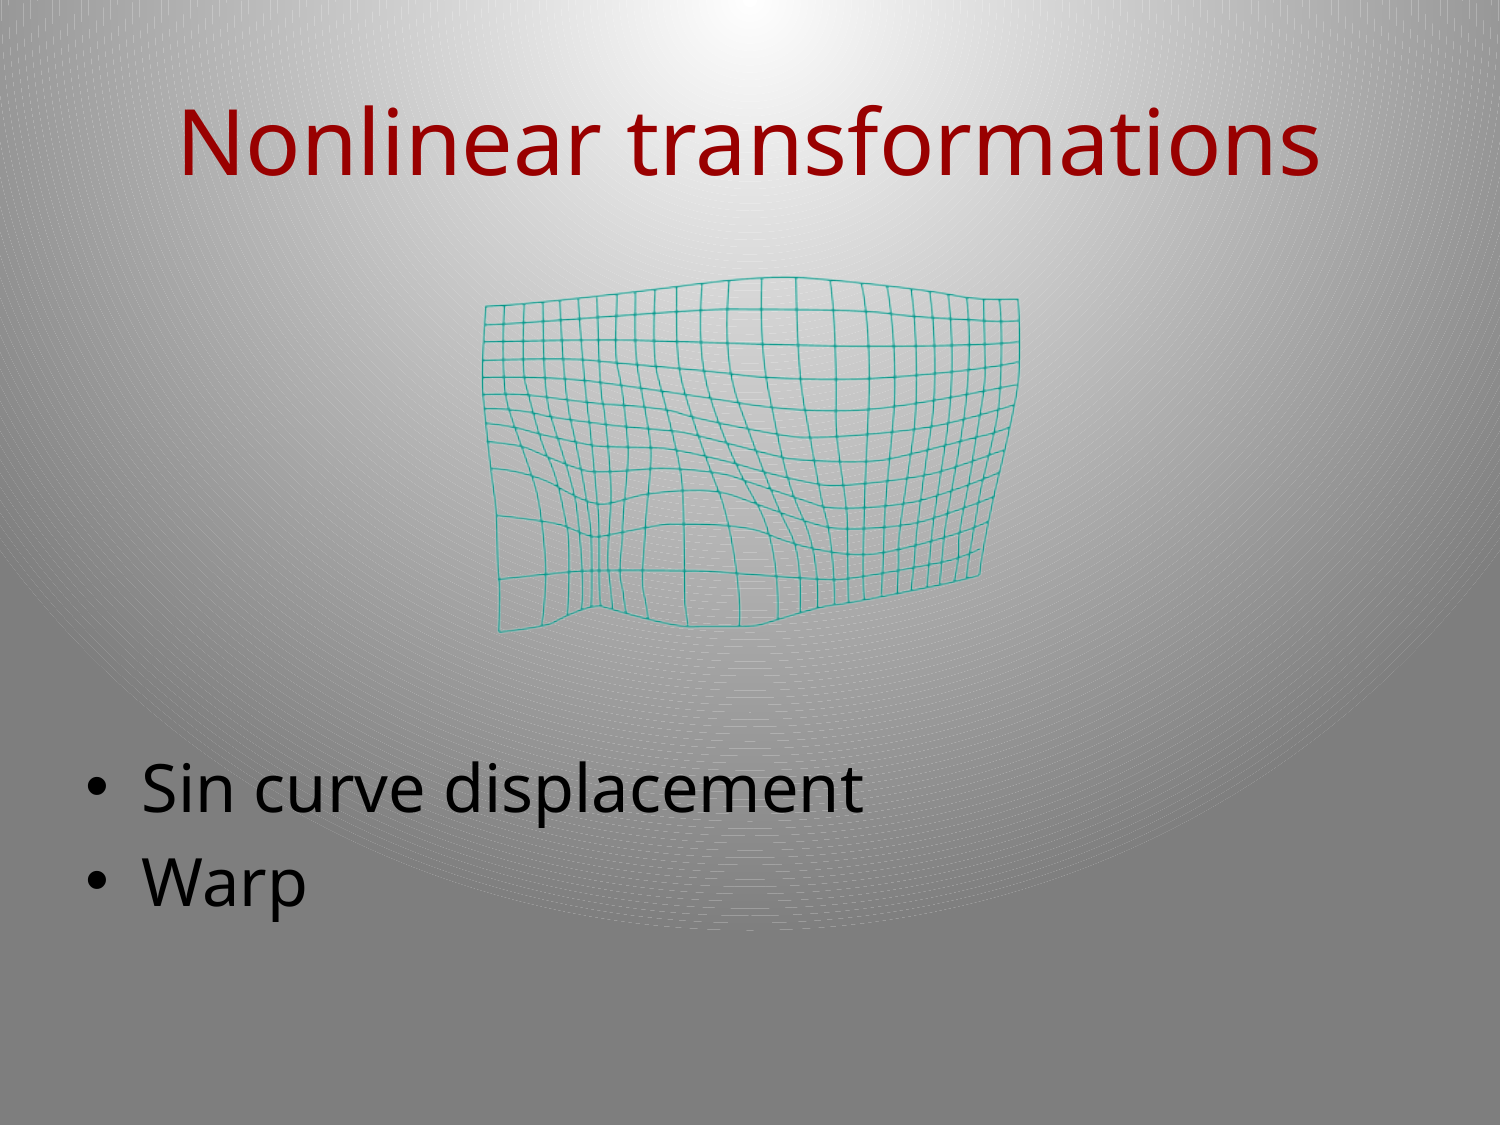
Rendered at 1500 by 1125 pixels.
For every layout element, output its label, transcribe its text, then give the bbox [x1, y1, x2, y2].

list Sin curve displacement Warp [70, 738, 1421, 938]
picture [468, 269, 1030, 647]
title Nonlinear transformations [75, 45, 1425, 233]
